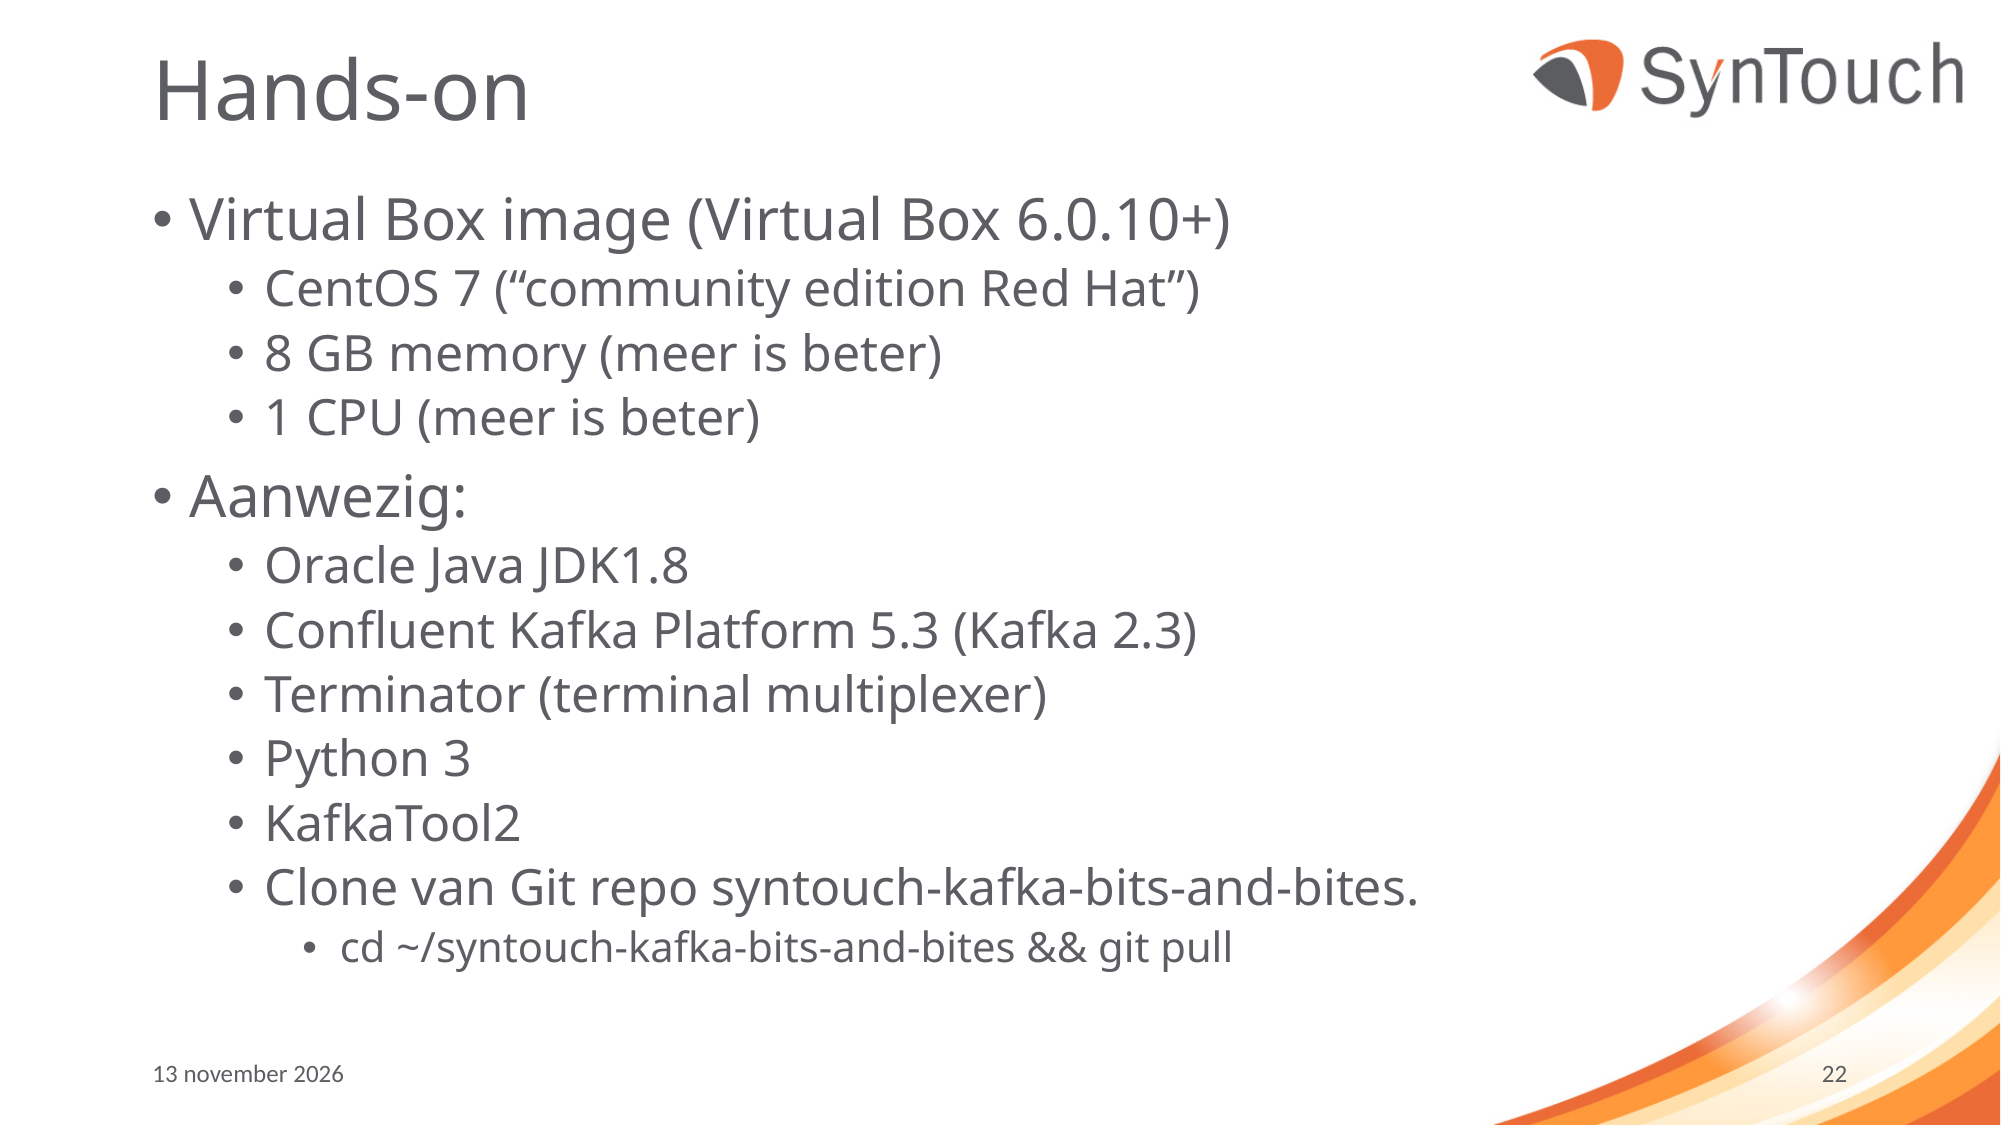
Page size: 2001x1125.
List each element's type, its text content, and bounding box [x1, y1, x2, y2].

slide_number september ’19 [137, 1042, 588, 1103]
list Virtual Box image (Virtual Box 6.0.10+) CentOS 7 (“community edition Red Hat”) 8 GB memory (meer is beter) 1 CPU (meer is beter) Aanwezig: Oracle Java JDK1.8 Confluent Kafka Platform 5.3 (Kafka 2.3) Terminator (terminal multiplexer) Python 3 KafkaTool2 Clone van Git repo syntouch-kafka-bits-and-bites. cd ~/syntouch-kafka-bits-and-bites && git pull [137, 182, 1863, 1014]
title Hands-on [137, 23, 1527, 163]
slide_number 22 [1412, 1042, 1863, 1103]
picture [0, 0, 2001, 1125]
